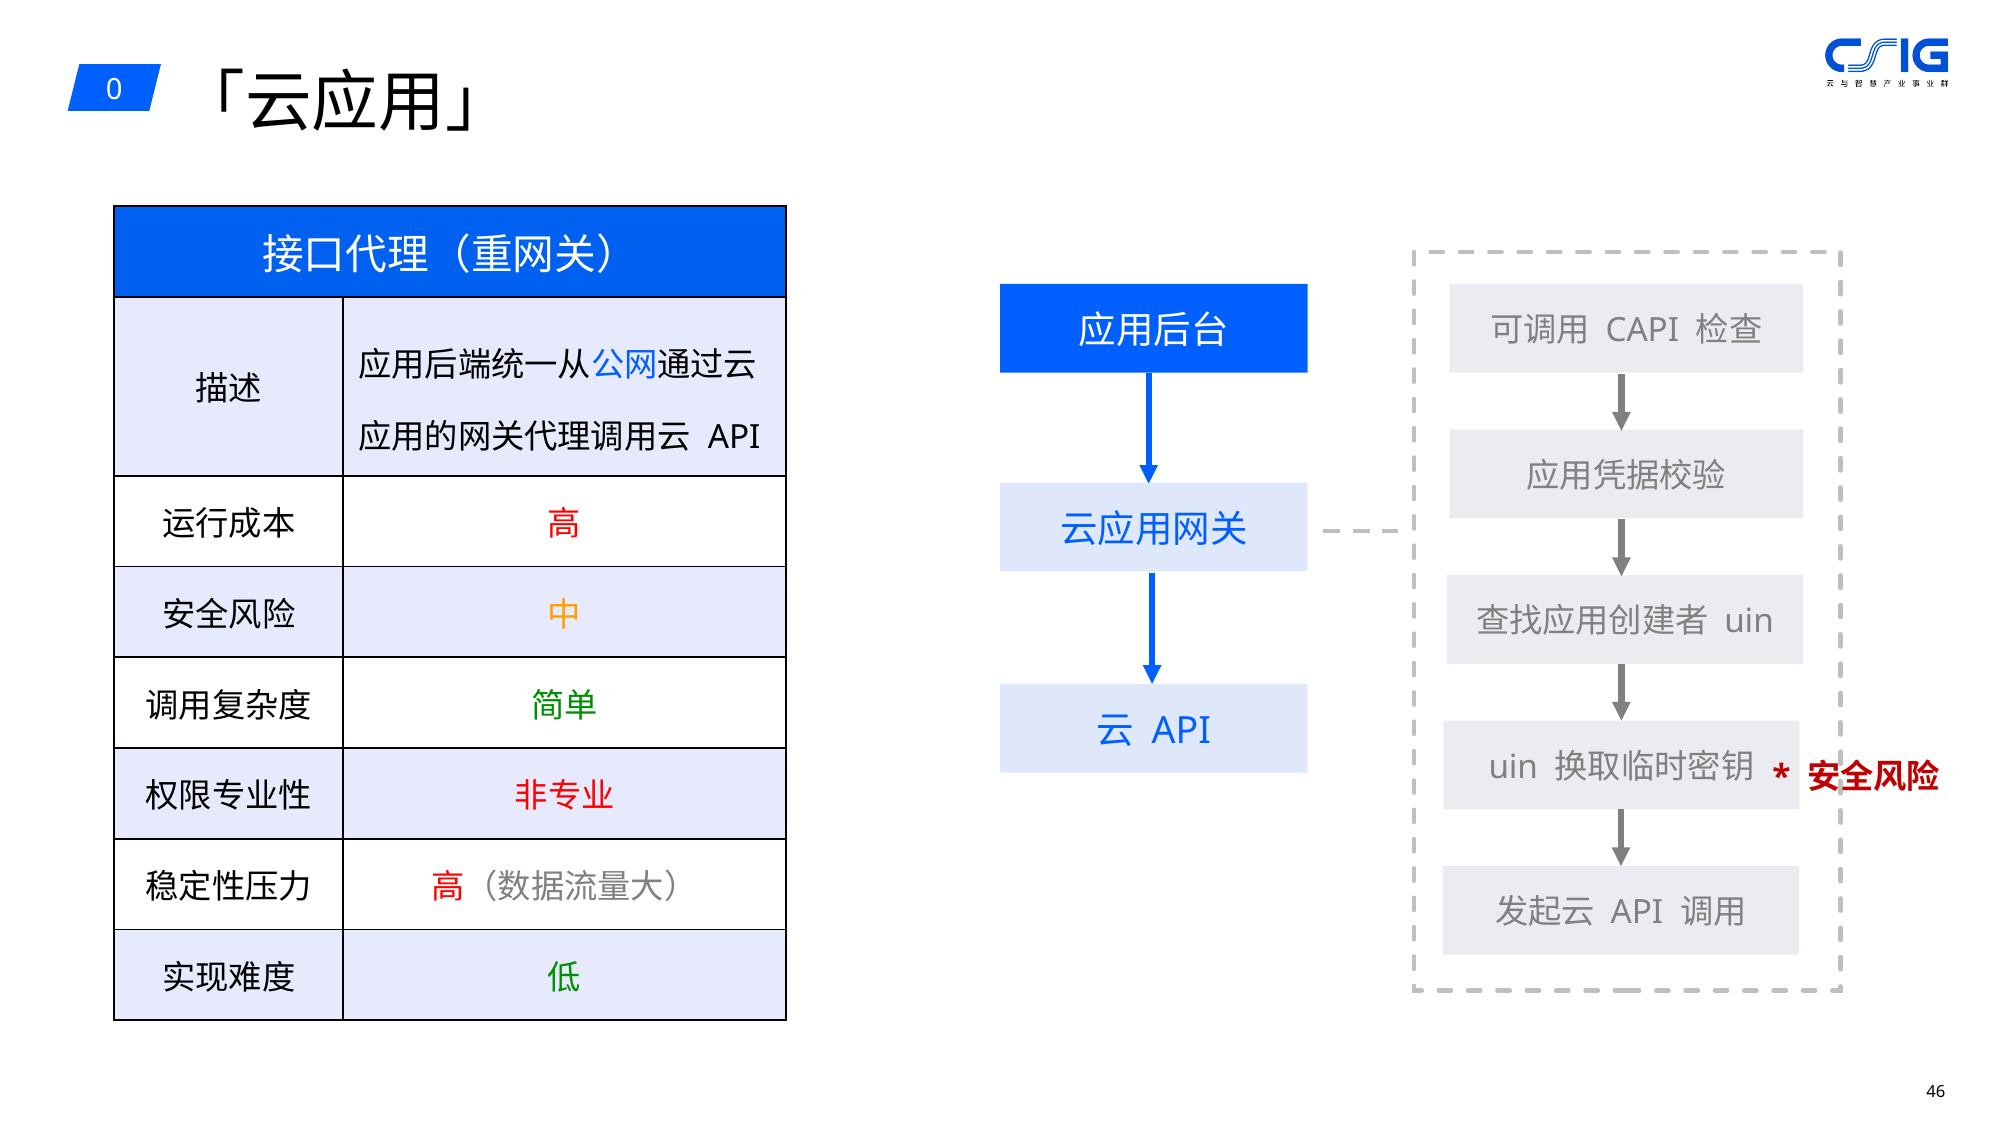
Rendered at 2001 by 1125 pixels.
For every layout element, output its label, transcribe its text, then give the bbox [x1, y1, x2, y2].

text_box 查找应用创建者 uin [1446, 575, 1804, 664]
table_cell 高（数据流量大） [344, 840, 785, 929]
text_box 发起云 API 调用 [1442, 866, 1799, 955]
table_cell 中 [344, 567, 785, 656]
table_cell 运行成本 [115, 477, 342, 566]
text_box 「云应用」 [178, 42, 879, 139]
table_header 接口代理（重网关） [115, 207, 785, 296]
table_cell 应用后端统一从公网通过云应用的网关代理调用云 API [344, 298, 785, 475]
text_box 应用后台 [1000, 283, 1308, 373]
text_box uin 换取临时密钥 [1443, 720, 1800, 810]
table_cell 安全风险 [115, 567, 342, 656]
table_cell 权限专业性 [115, 749, 342, 838]
table_cell 非专业 [344, 749, 785, 838]
table_cell 稳定性压力 [115, 840, 342, 929]
text_box 应用凭据校验 [1449, 429, 1804, 519]
slide_number 45 [1916, 1072, 1956, 1111]
text_box 可调用 CAPI 检查 [1449, 283, 1804, 373]
table_cell 调用复杂度 [115, 658, 342, 747]
text_box * 安全风险 [1750, 727, 1963, 803]
table_cell 描述 [115, 298, 342, 475]
table_cell 简单 [344, 658, 785, 747]
table_cell 高 [344, 477, 785, 566]
text_box 云 API [1000, 683, 1308, 773]
table_cell 低 [344, 930, 785, 1019]
text_box [1414, 251, 1841, 991]
table_cell 实现难度 [115, 930, 342, 1019]
text_box 0 [67, 64, 161, 111]
picture [1819, 31, 1956, 93]
text_box 云应用网关 [1000, 482, 1308, 572]
